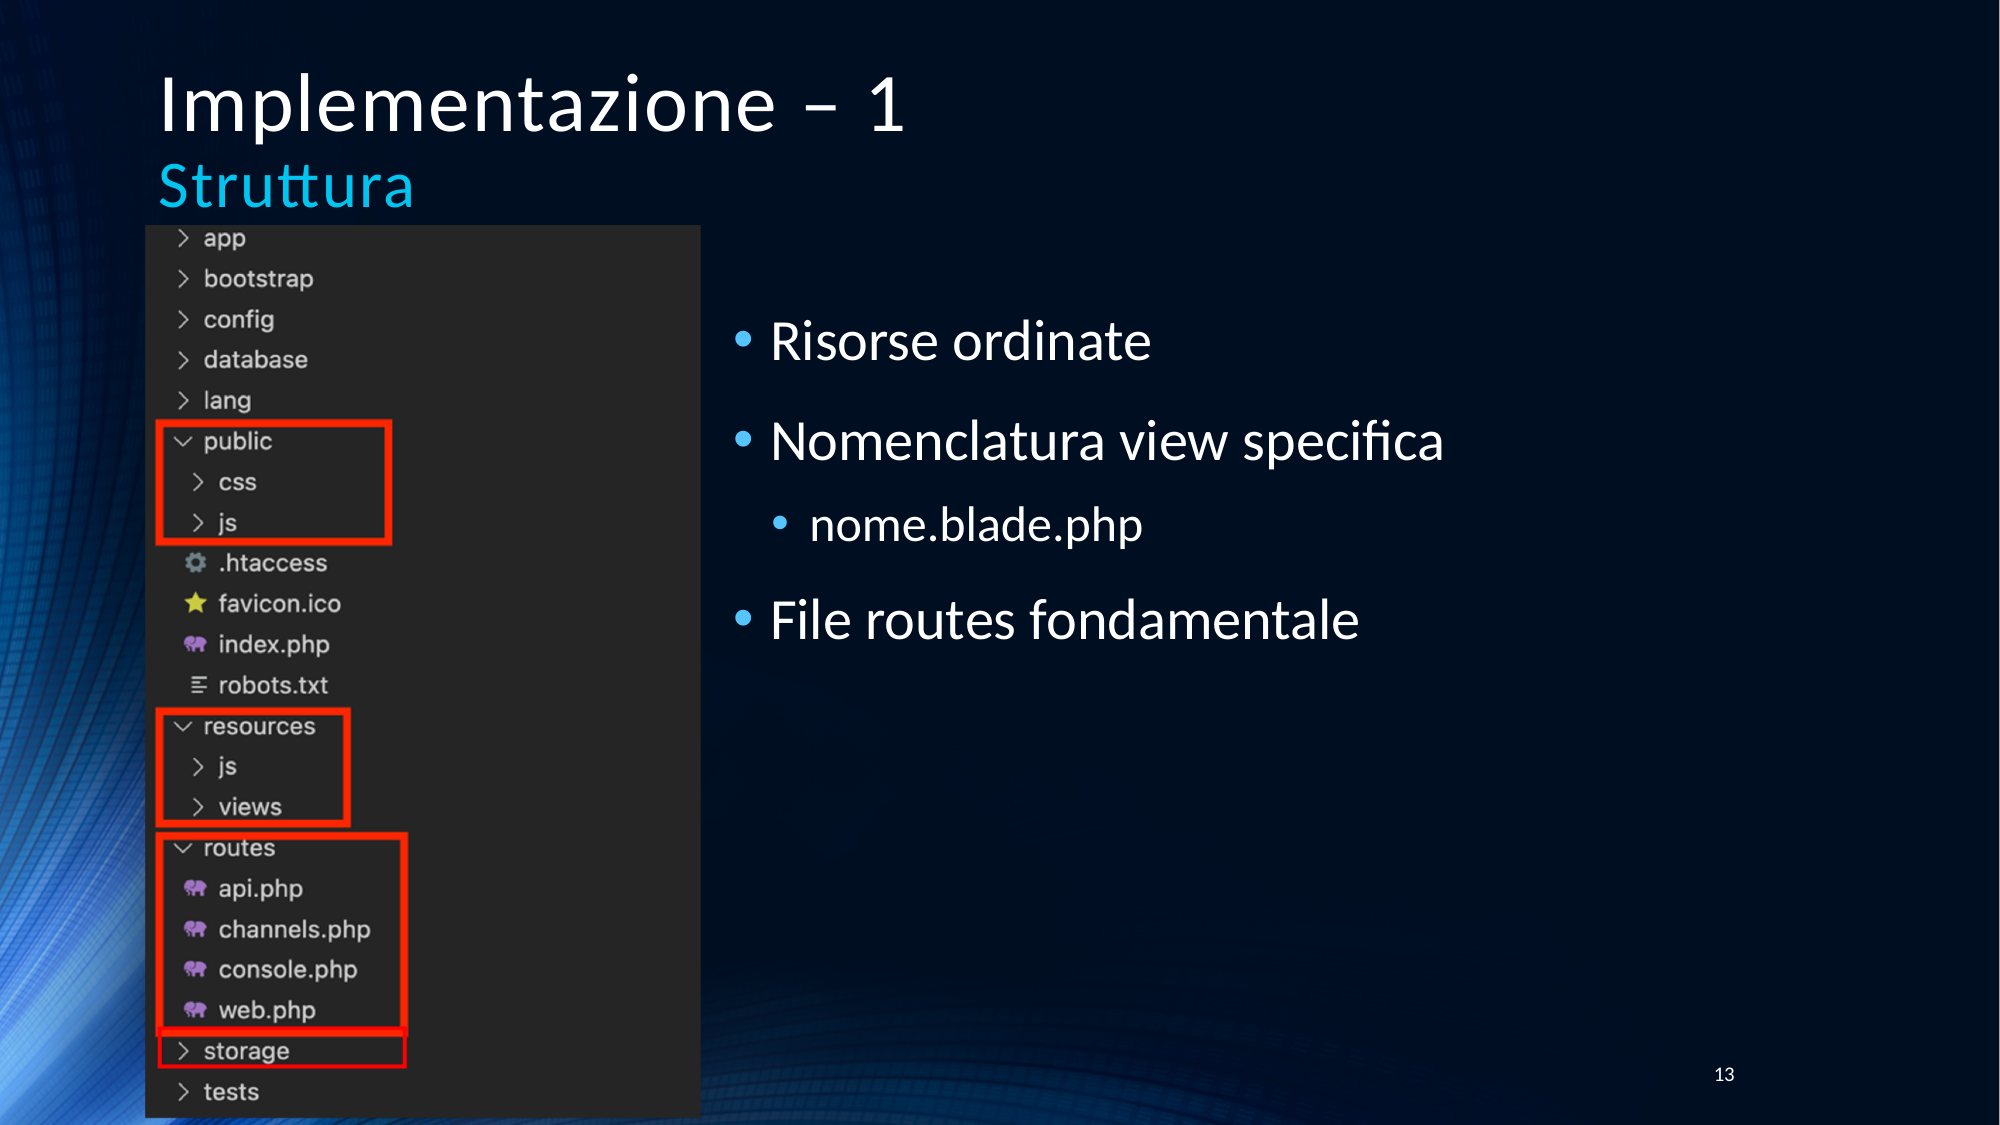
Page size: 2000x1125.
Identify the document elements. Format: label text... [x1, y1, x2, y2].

list Risorse ordinate Nomenclatura view specifica nome.blade.php File routes fondamentale [718, 302, 1628, 1017]
title Implementazione – 1 Struttura [143, 3, 1644, 229]
slide_number 13 [1612, 1050, 1750, 1096]
picture [0, 0, 2000, 1125]
